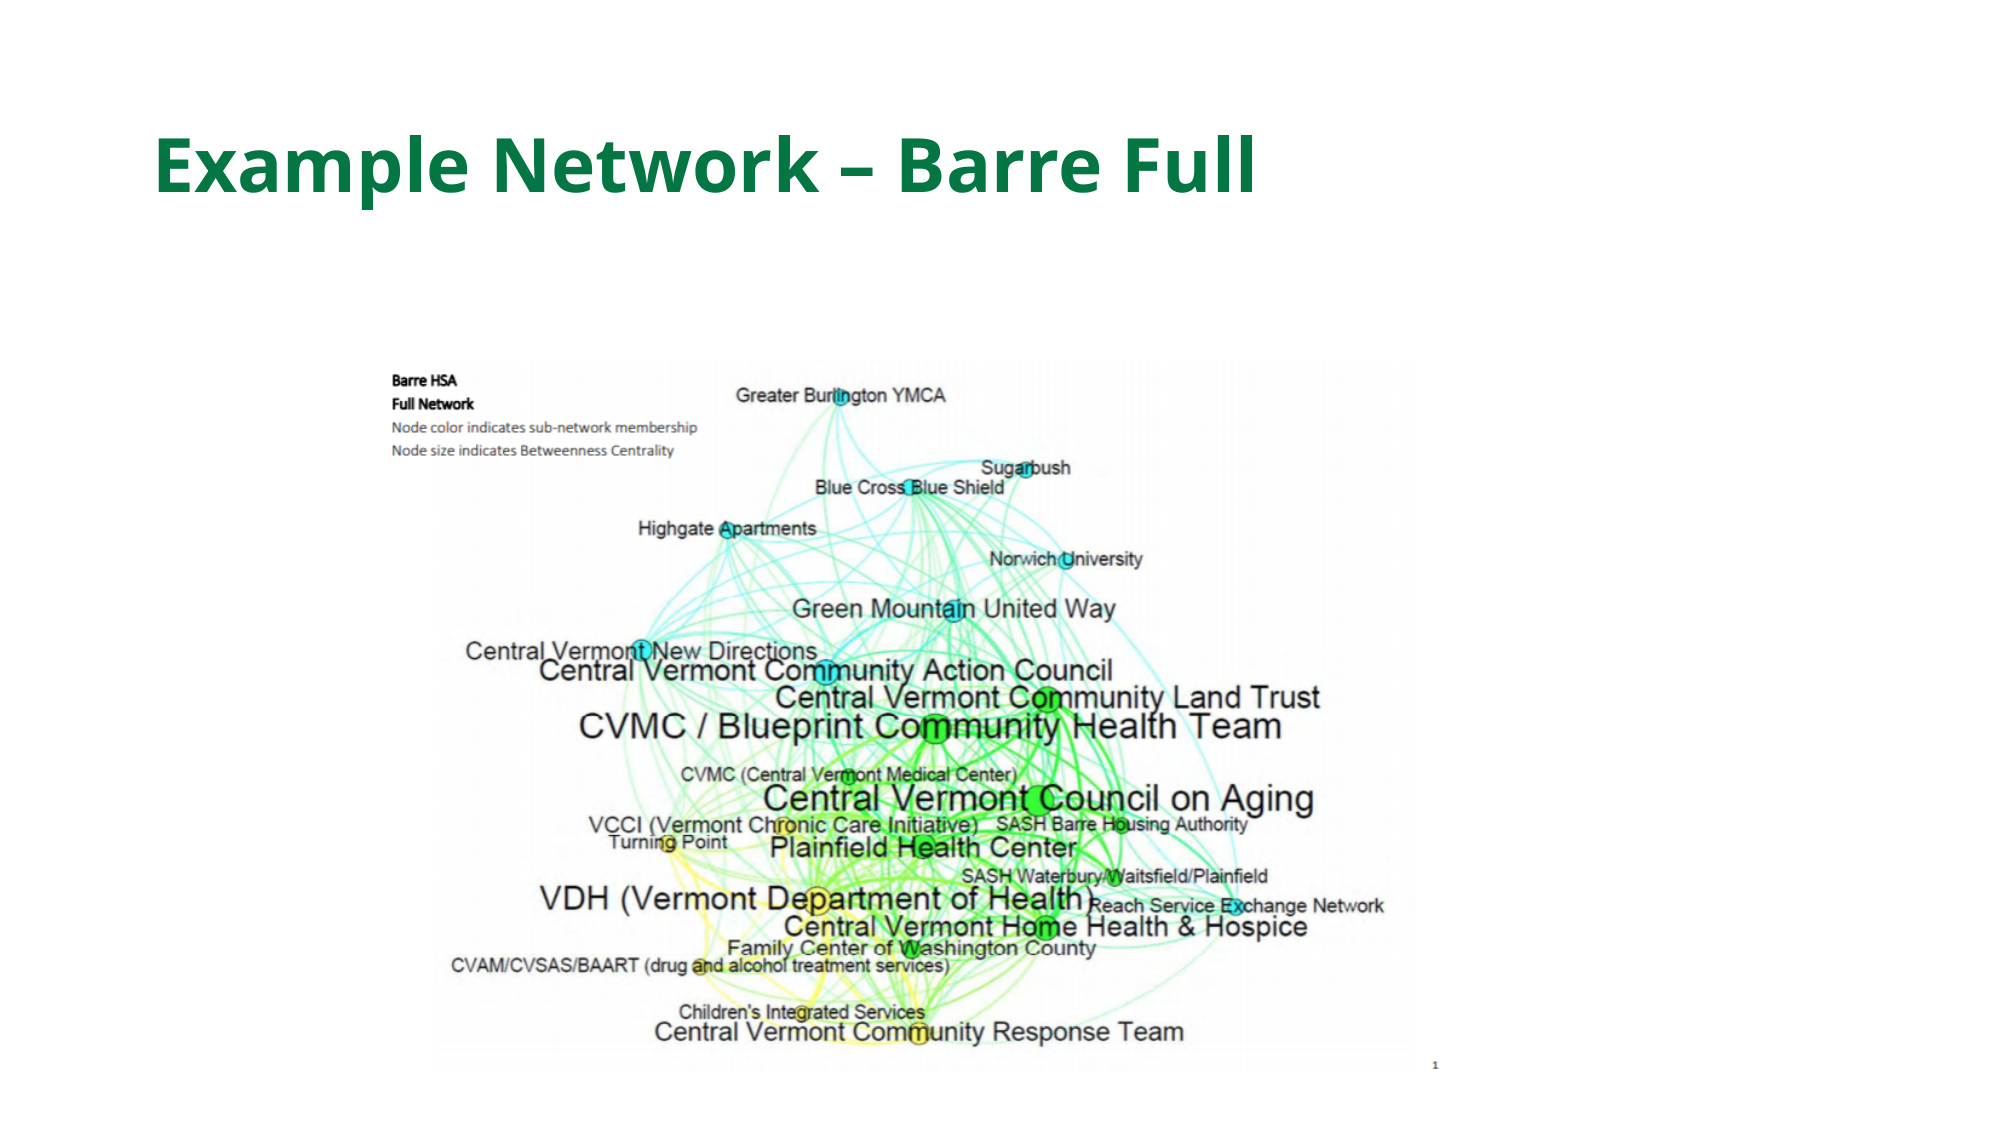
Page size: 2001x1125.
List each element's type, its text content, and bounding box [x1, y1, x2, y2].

title Example Network – Barre Full [137, 59, 1863, 278]
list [377, 349, 1439, 1075]
